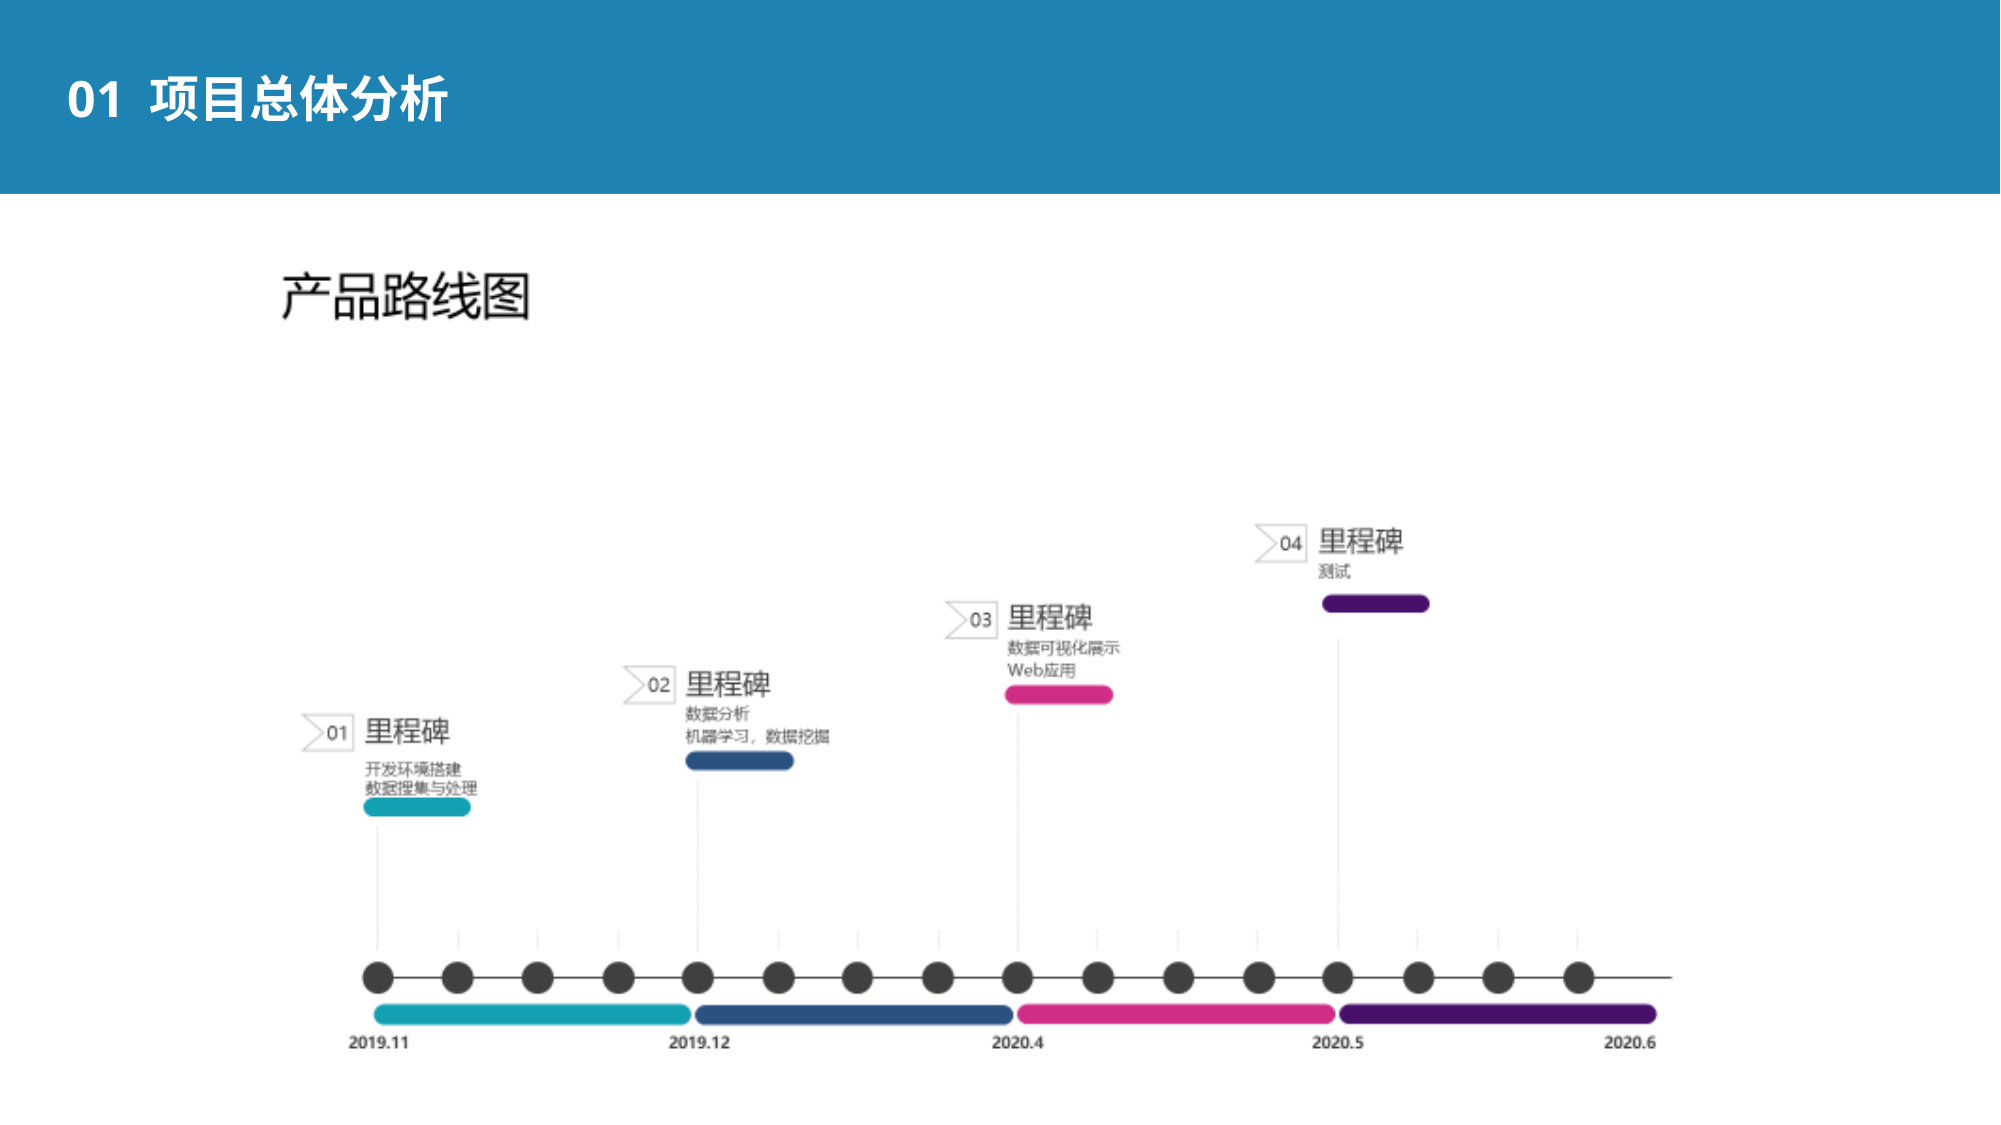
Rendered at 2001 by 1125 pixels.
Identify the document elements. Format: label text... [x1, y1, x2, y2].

picture [232, 215, 1739, 1064]
list 01 项目总体分析 [52, 41, 924, 162]
